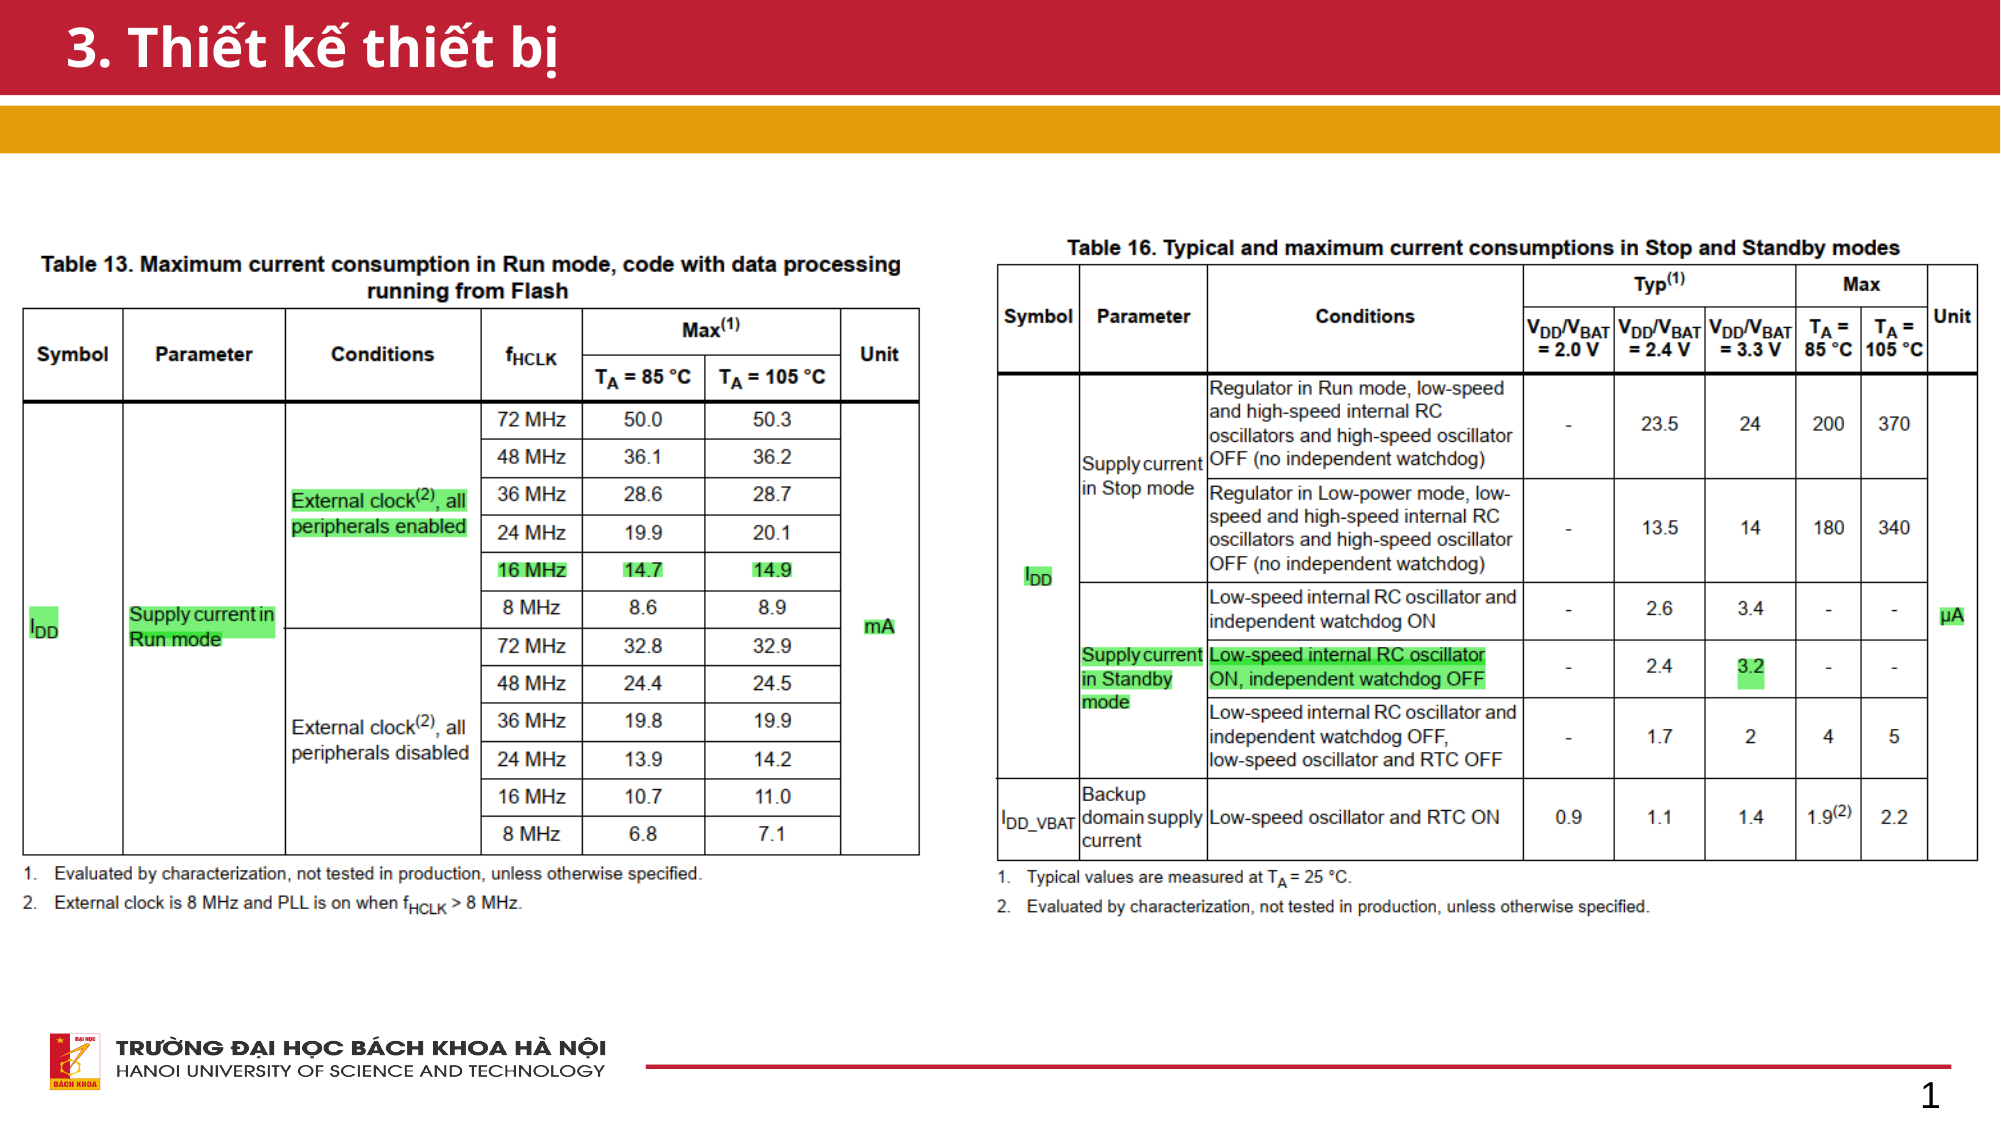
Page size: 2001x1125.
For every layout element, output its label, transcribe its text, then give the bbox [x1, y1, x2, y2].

title 3. Thiết kế thiết bị [51, 12, 1949, 87]
picture [0, 0, 2001, 1125]
text_box 1 [1905, 1063, 1952, 1124]
